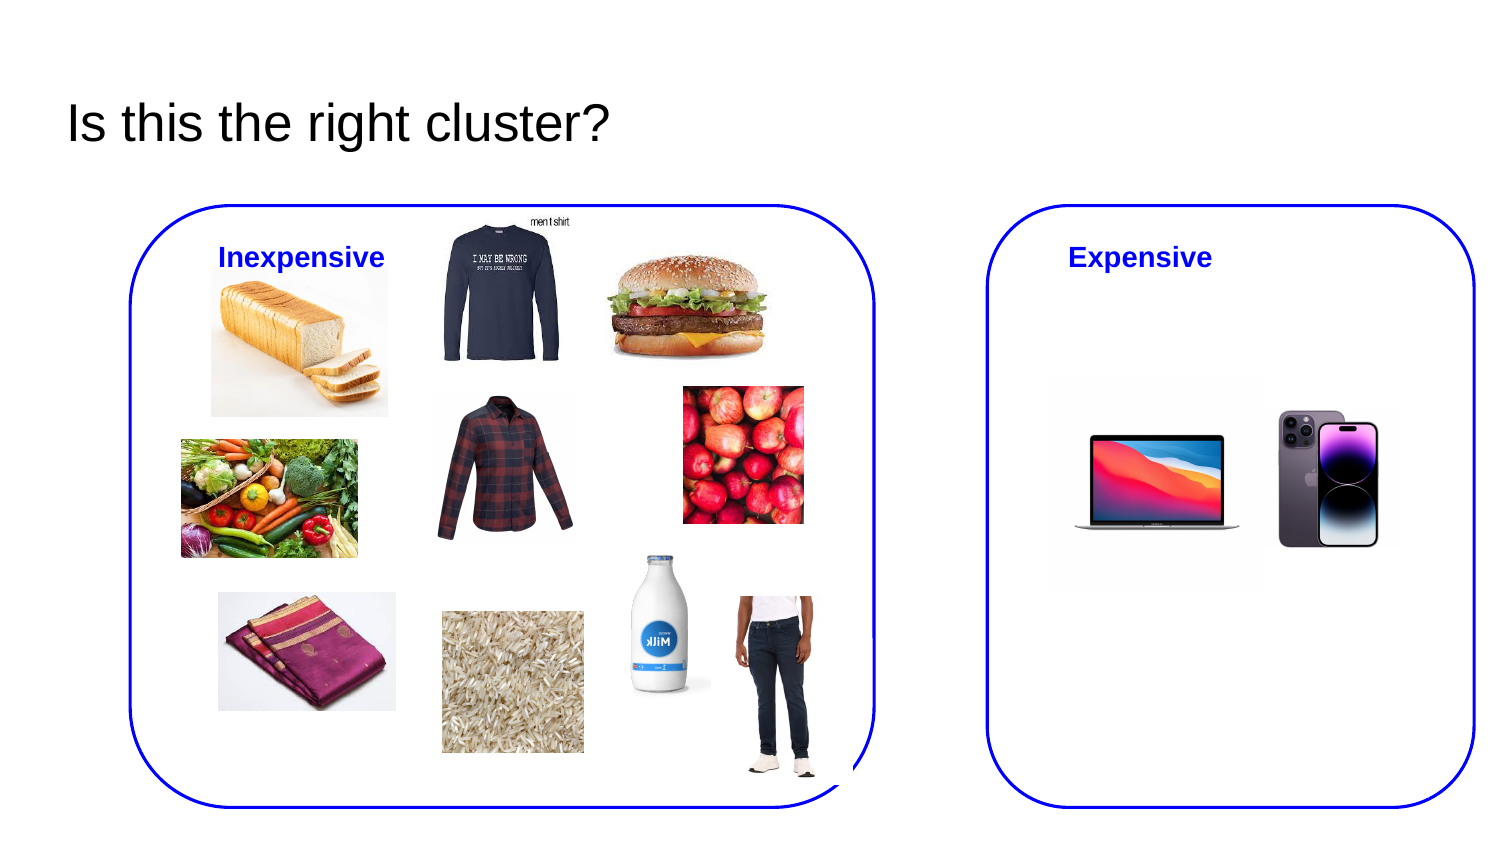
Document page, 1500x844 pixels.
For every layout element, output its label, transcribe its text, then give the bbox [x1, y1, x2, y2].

text_box Inexpensive [203, 223, 423, 289]
picture [218, 592, 396, 711]
picture [429, 393, 579, 542]
text_box [987, 205, 1475, 808]
text_box [130, 205, 875, 808]
picture [181, 439, 358, 558]
picture [442, 611, 584, 753]
text_box Expensive [1053, 223, 1272, 289]
picture [610, 534, 853, 786]
title Is this the right cluster? [51, 72, 1449, 167]
picture [592, 238, 783, 377]
picture [211, 267, 389, 418]
picture [429, 215, 572, 375]
picture [1049, 375, 1403, 590]
picture [683, 386, 804, 525]
